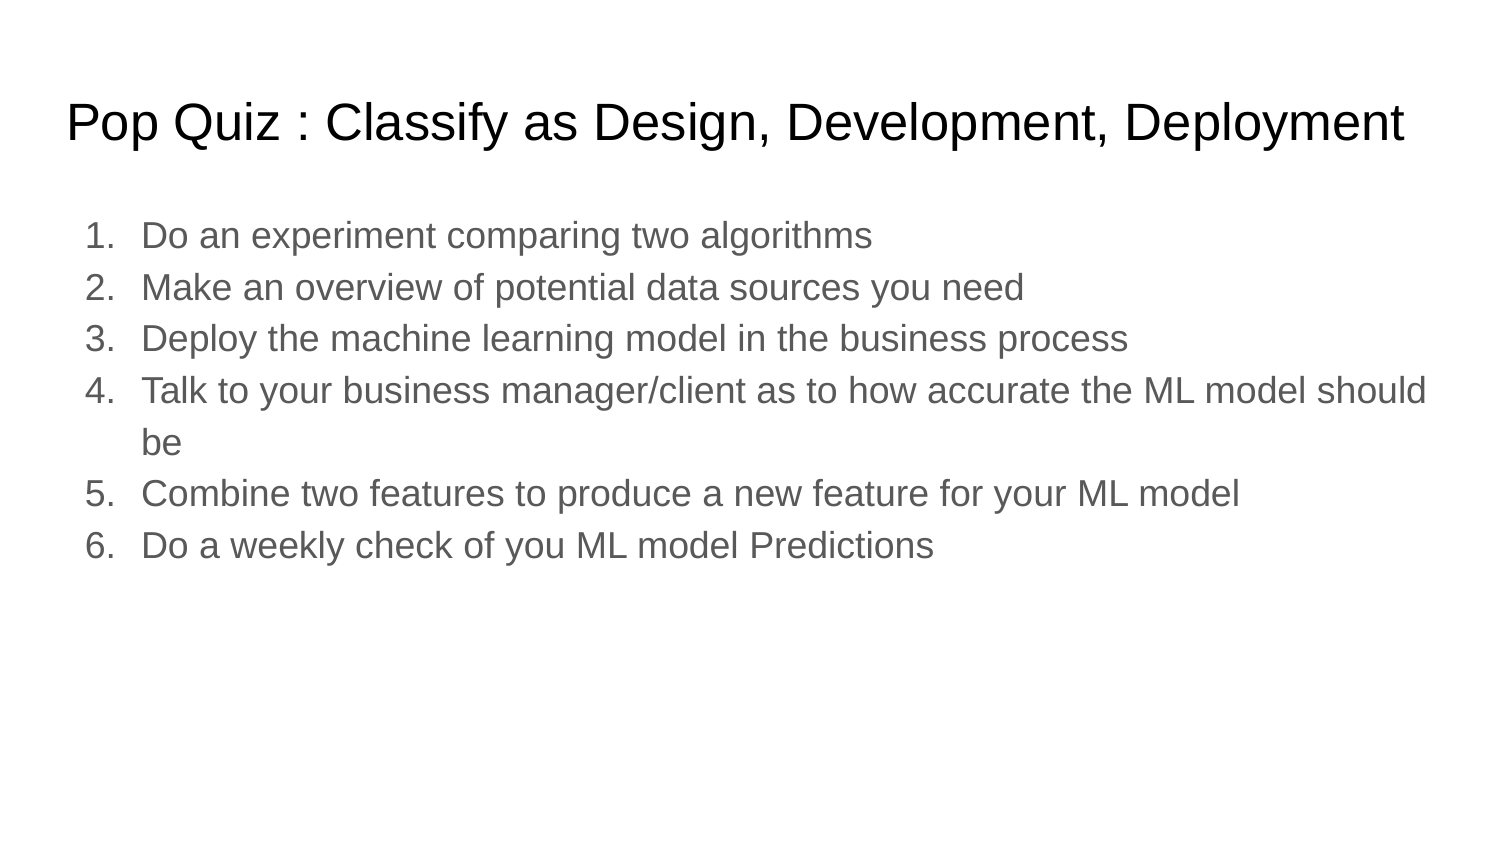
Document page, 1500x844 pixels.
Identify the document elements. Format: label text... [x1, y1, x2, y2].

list Do an experiment comparing two algorithms Make an overview of potential data sources you need Deploy the machine learning model in the business process Talk to your business manager/client as to how accurate the ML model should be Combine two features to produce a new feature for your ML model Do a weekly check of you ML model Predictions [51, 189, 1449, 750]
title Pop Quiz : Classify as Design, Development, Deployment [51, 72, 1449, 167]
